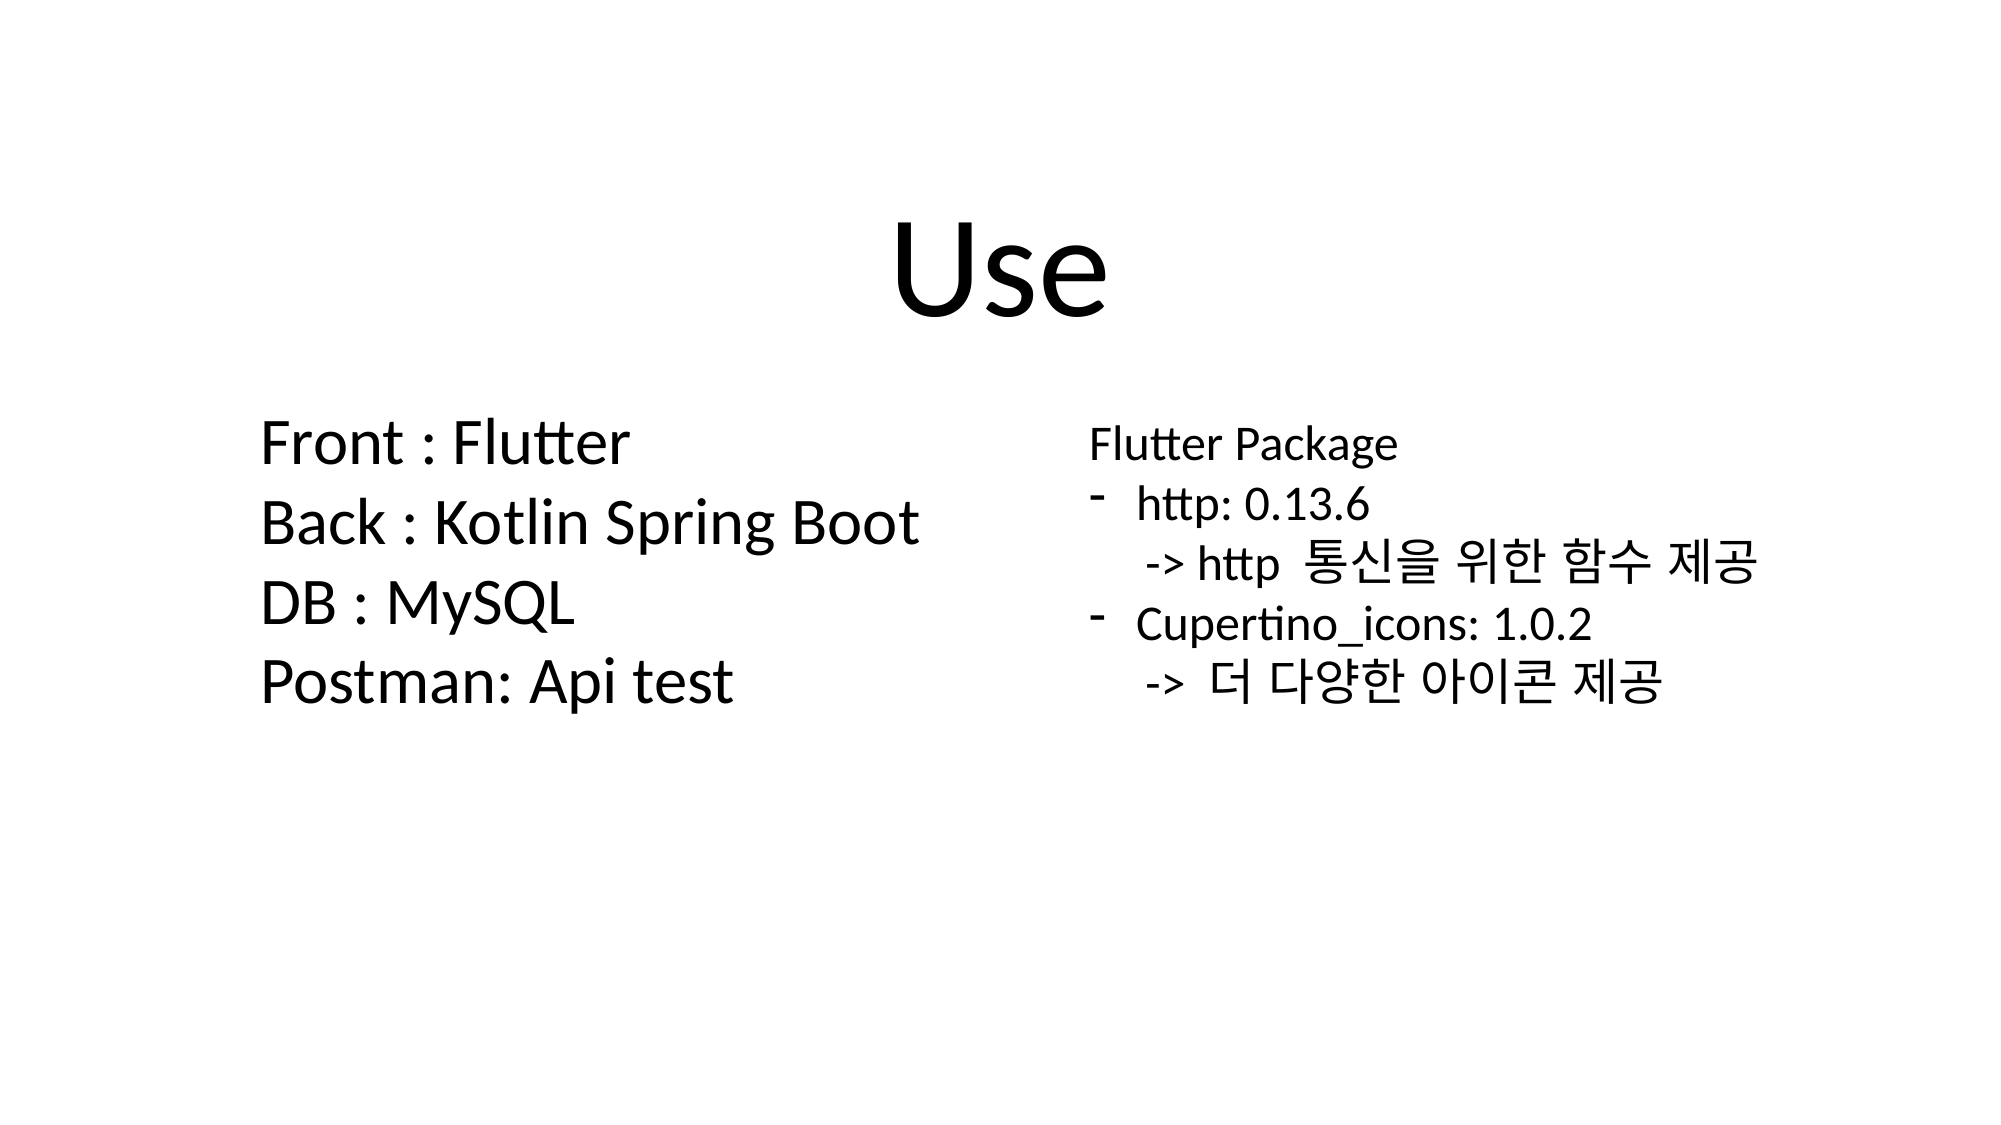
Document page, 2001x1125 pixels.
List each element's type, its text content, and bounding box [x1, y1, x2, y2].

text_box Use [873, 163, 1127, 354]
text_box Front : Flutter Back : Kotlin Spring Boot DB : MySQL Postman: Api test [245, 390, 936, 725]
text_box Flutter Package http: 0.13.6 -> http 통신을 위한 함수 제공 Cupertino_icons: 1.0.2 -> 더 다양한 아이콘 제공 [1074, 403, 1863, 719]
